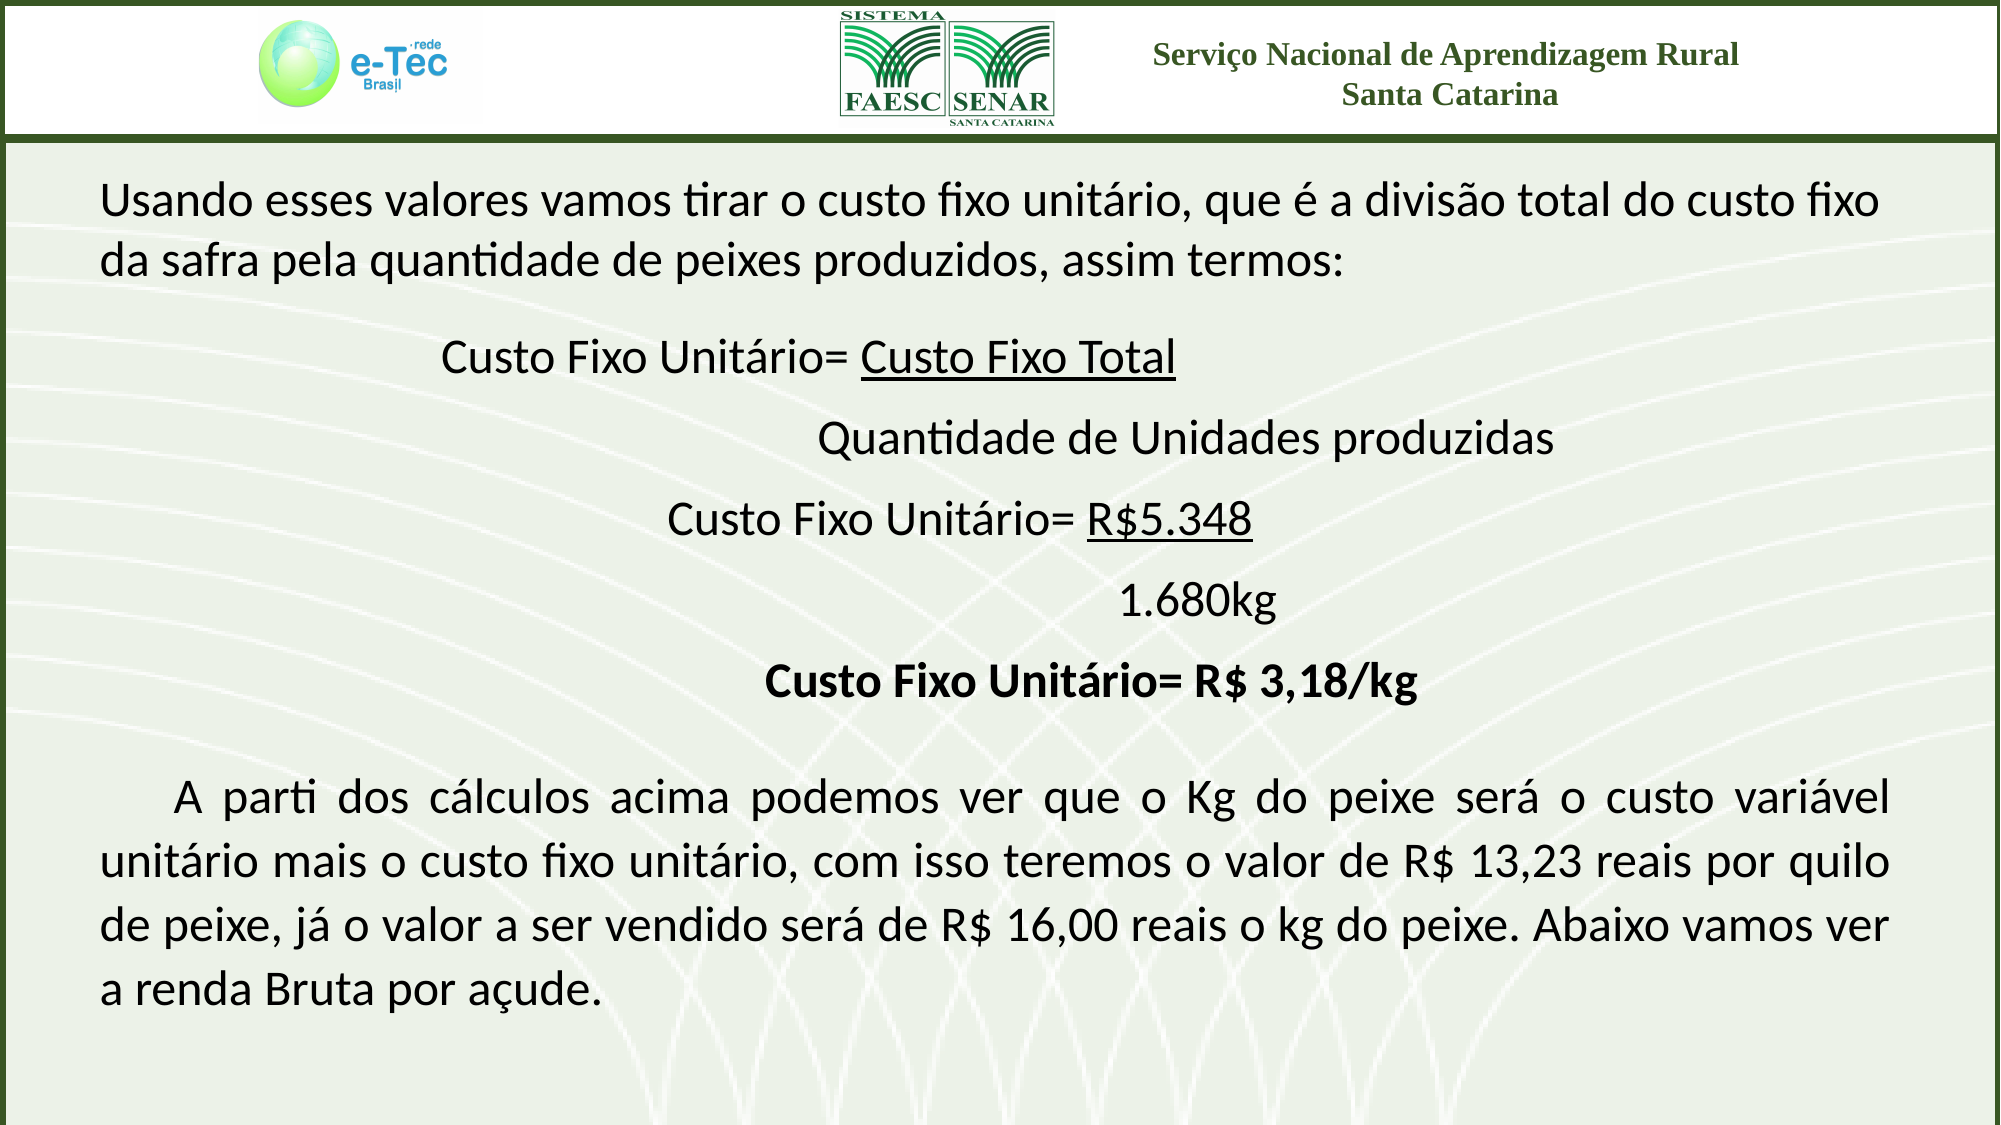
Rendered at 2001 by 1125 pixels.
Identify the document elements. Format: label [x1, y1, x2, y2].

picture [838, 9, 1056, 128]
picture [5, 142, 1996, 1125]
text_box [1, 2, 2000, 138]
picture [258, 3, 483, 124]
